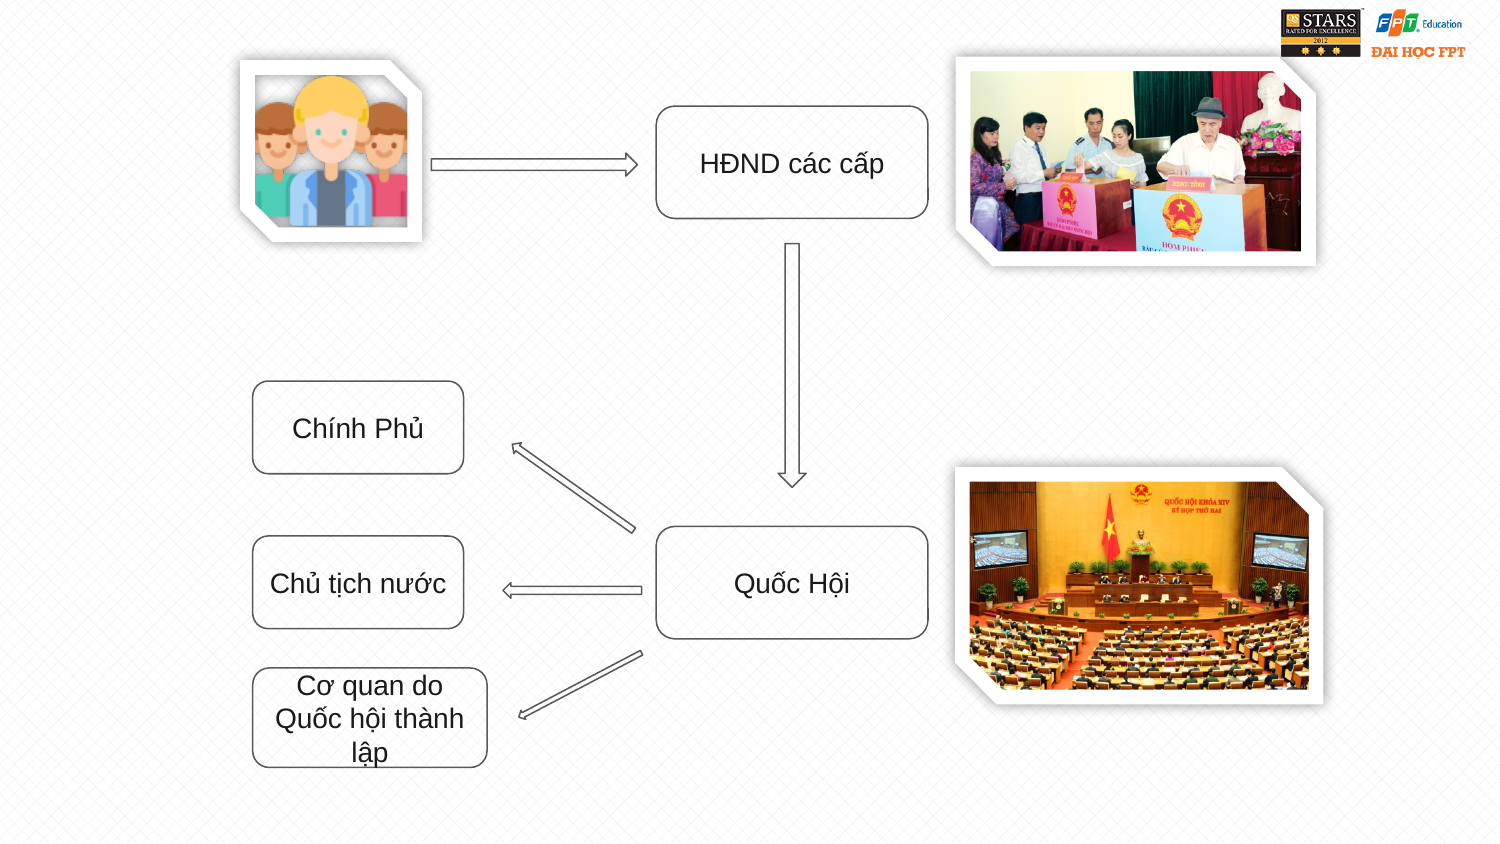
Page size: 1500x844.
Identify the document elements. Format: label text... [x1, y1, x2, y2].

picture [247, 67, 415, 235]
text_box Chính Phủ [252, 381, 464, 474]
picture [962, 63, 1309, 259]
text_box [518, 650, 643, 720]
text_box [502, 582, 642, 599]
text_box HĐND các cấp [656, 106, 928, 219]
text_box [431, 153, 638, 177]
text_box Cơ quan do Quốc hội thành lập [252, 667, 488, 768]
picture [1280, 8, 1466, 59]
picture [962, 474, 1317, 698]
text_box Chủ tịch nước [252, 535, 464, 629]
text_box [512, 442, 636, 534]
text_box Quốc Hội [656, 526, 928, 639]
text_box [778, 243, 807, 488]
